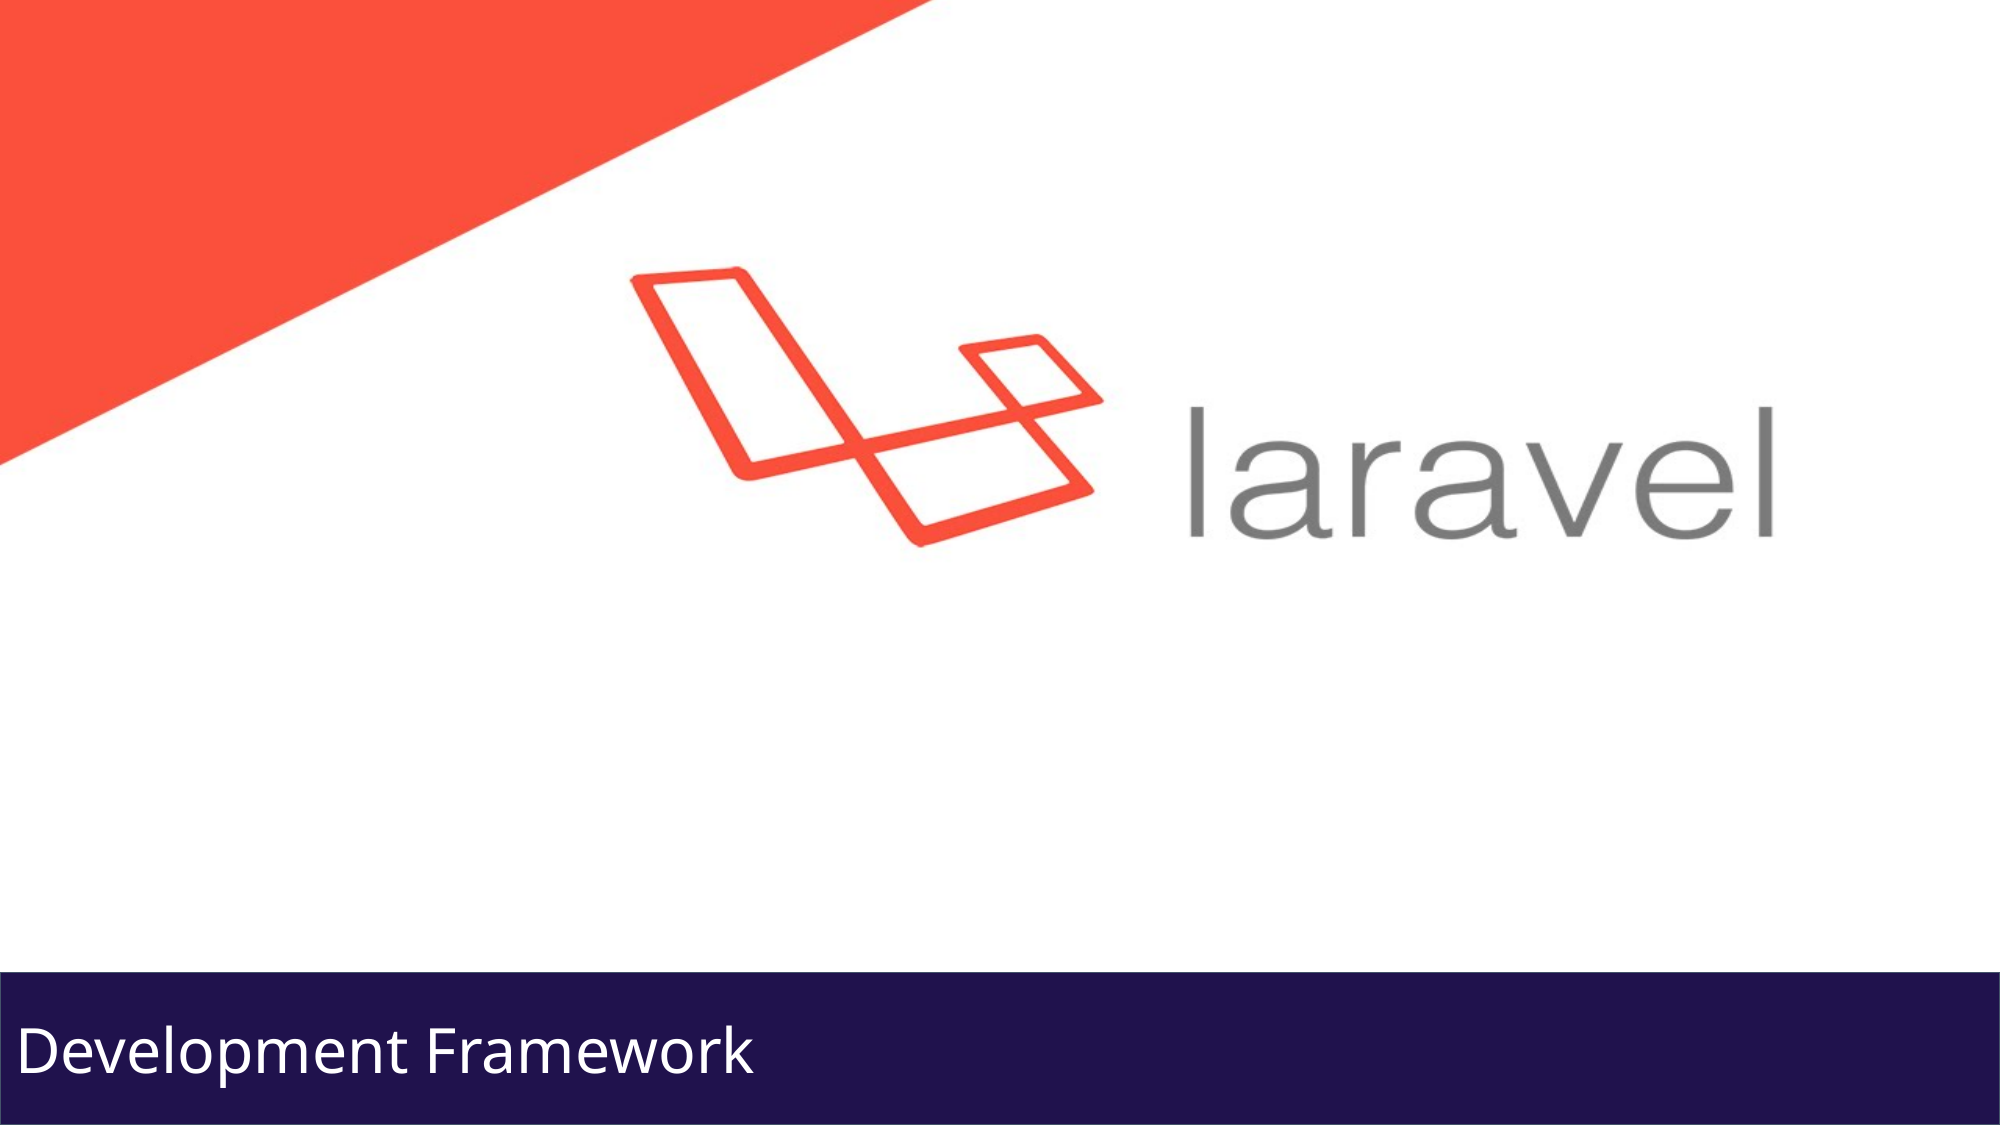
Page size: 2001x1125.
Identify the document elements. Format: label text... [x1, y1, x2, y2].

picture [0, 0, 2000, 973]
text_box Development Framework [0, 983, 2000, 1125]
